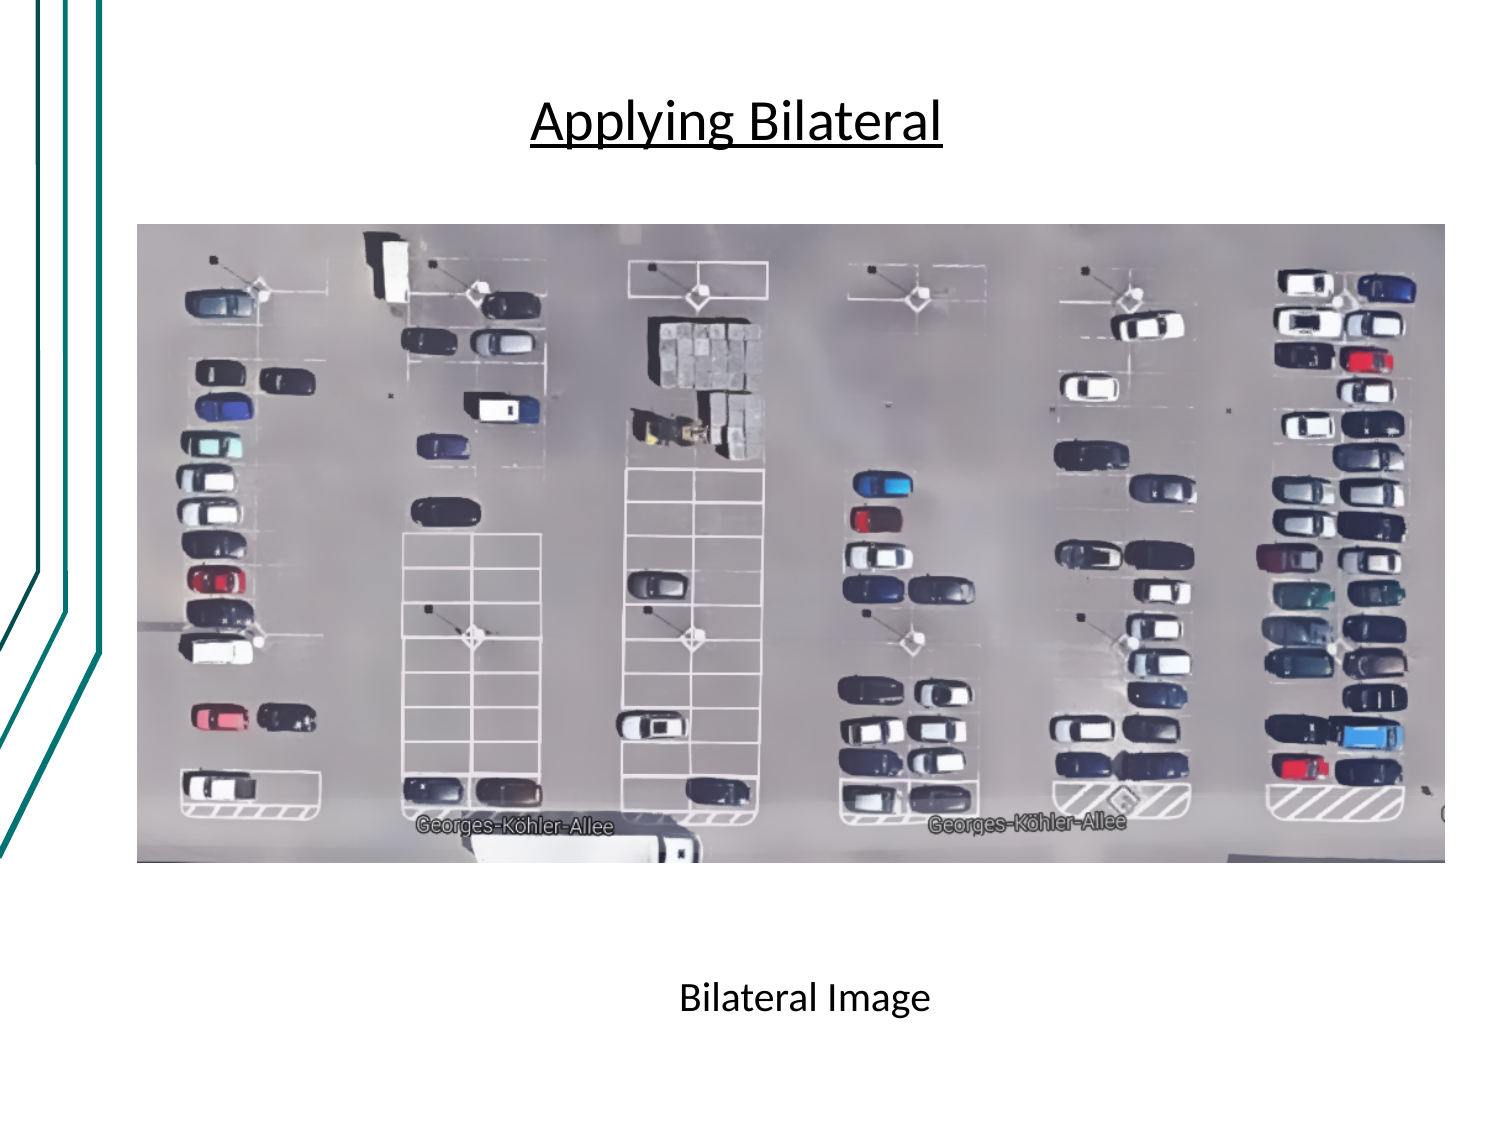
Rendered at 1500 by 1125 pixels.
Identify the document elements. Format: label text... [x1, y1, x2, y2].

text_box Bilateral Image [664, 962, 947, 1028]
text_box Applying Bilateral [515, 75, 958, 160]
picture [137, 224, 1445, 863]
